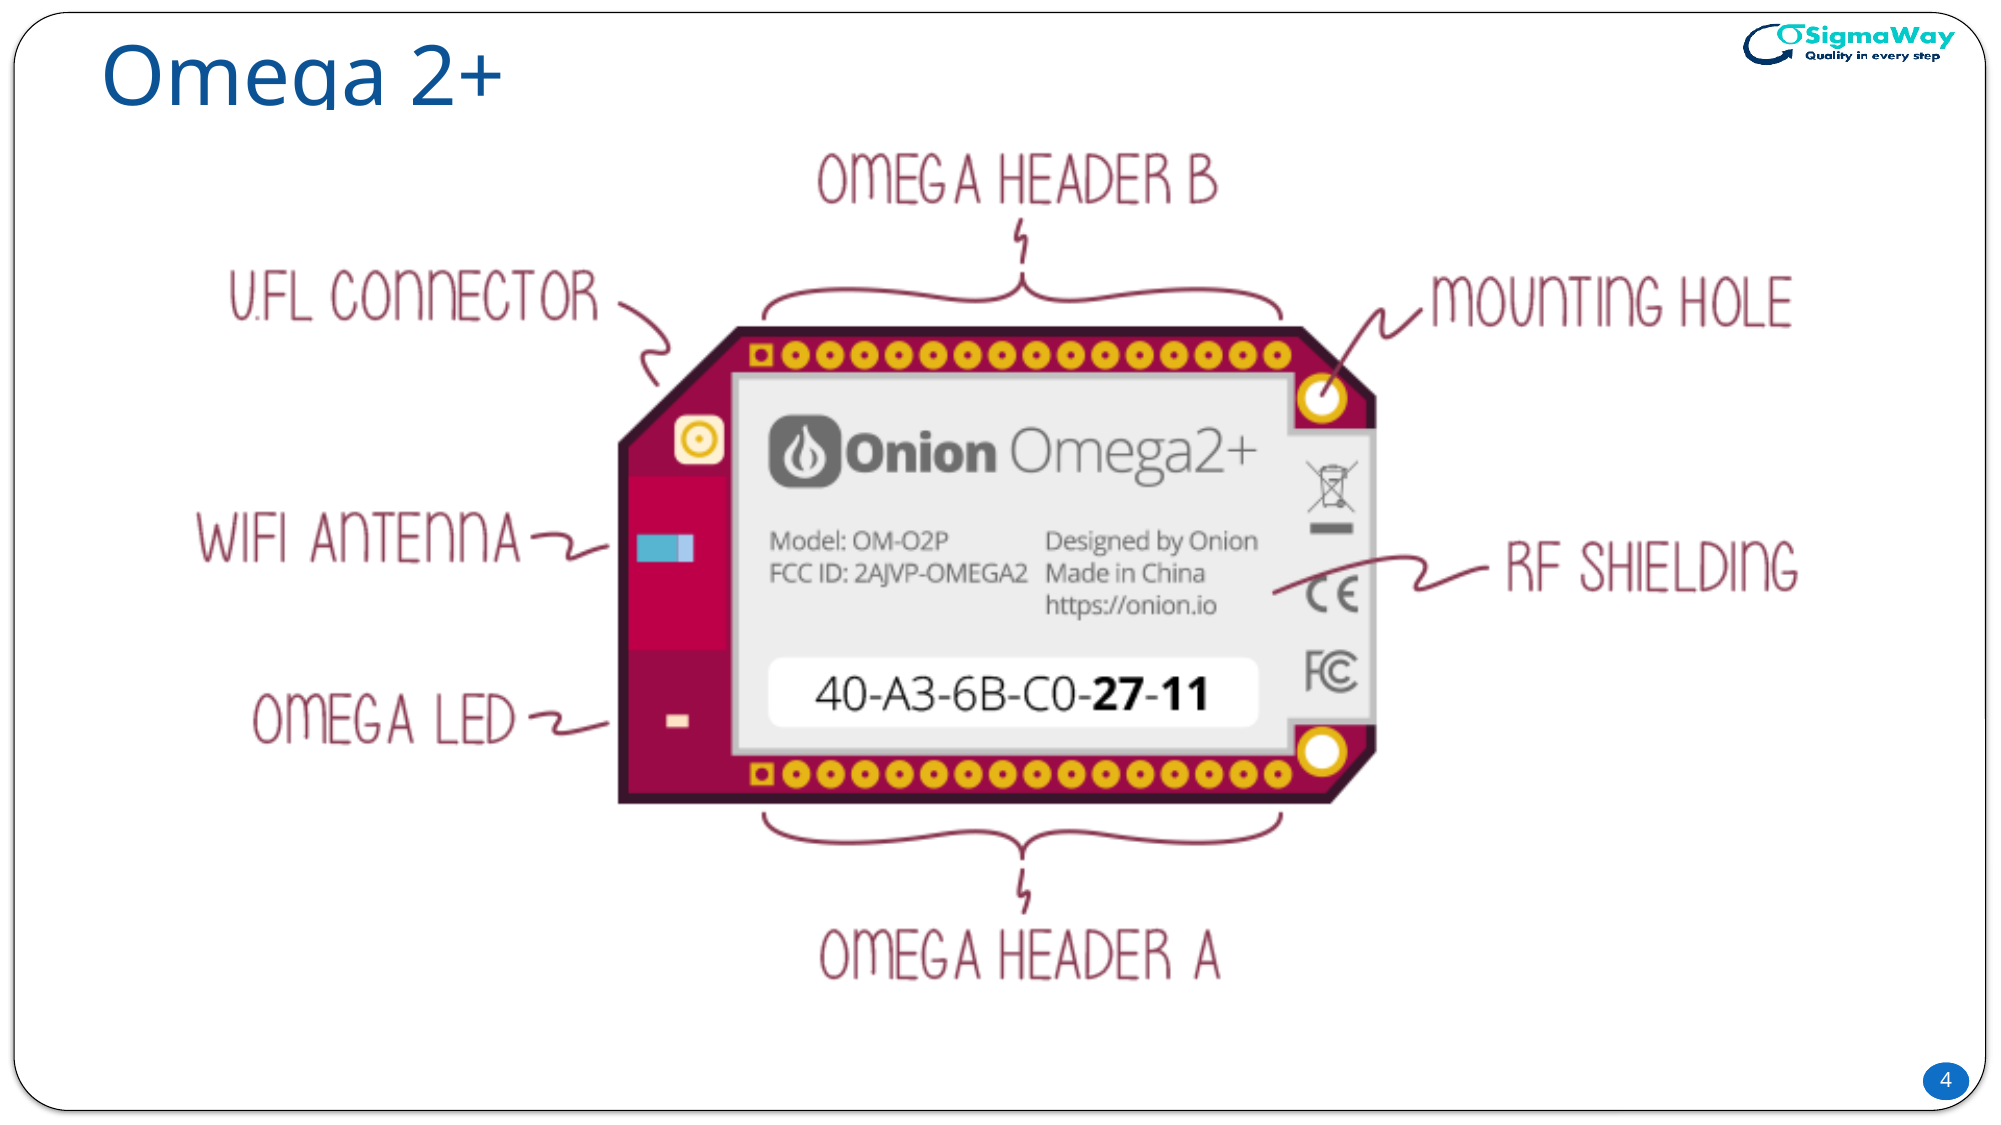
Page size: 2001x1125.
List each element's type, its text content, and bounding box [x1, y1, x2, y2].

picture [157, 109, 1843, 1015]
picture [1740, 19, 1956, 68]
title Omega 2+ [85, 45, 1786, 138]
